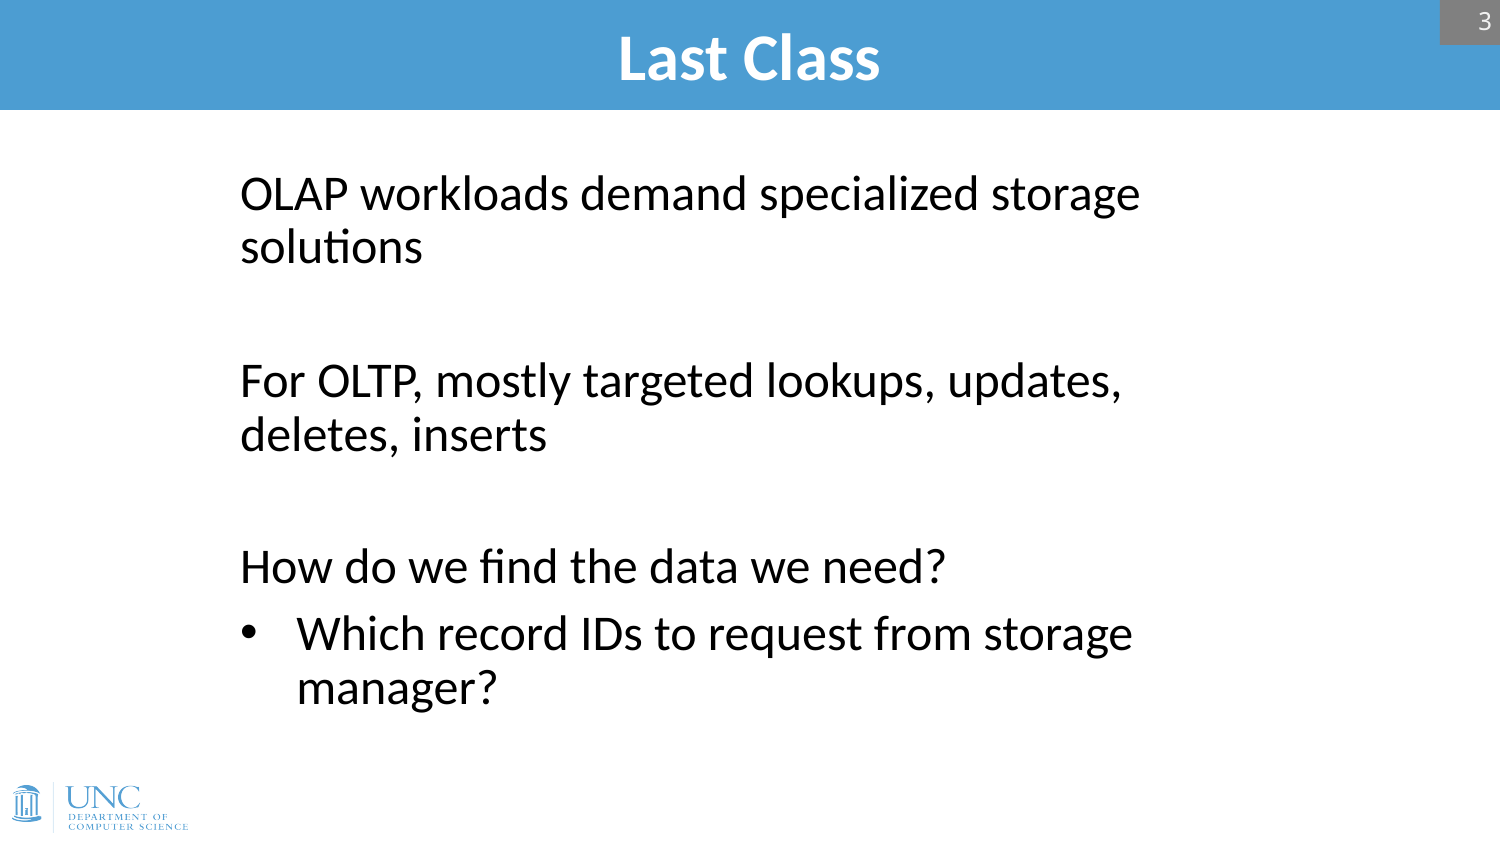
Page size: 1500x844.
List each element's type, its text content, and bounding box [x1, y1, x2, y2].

picture [12, 782, 188, 833]
title Last Class [0, 0, 1500, 110]
list OLAP workloads demand specialized storage solutions For OLTP, mostly targeted lookups, updates, deletes, inserts How do we find the data we need? Which record IDs to request from storage manager? [225, 159, 1275, 760]
text_box 3 [1439, 0, 1500, 45]
